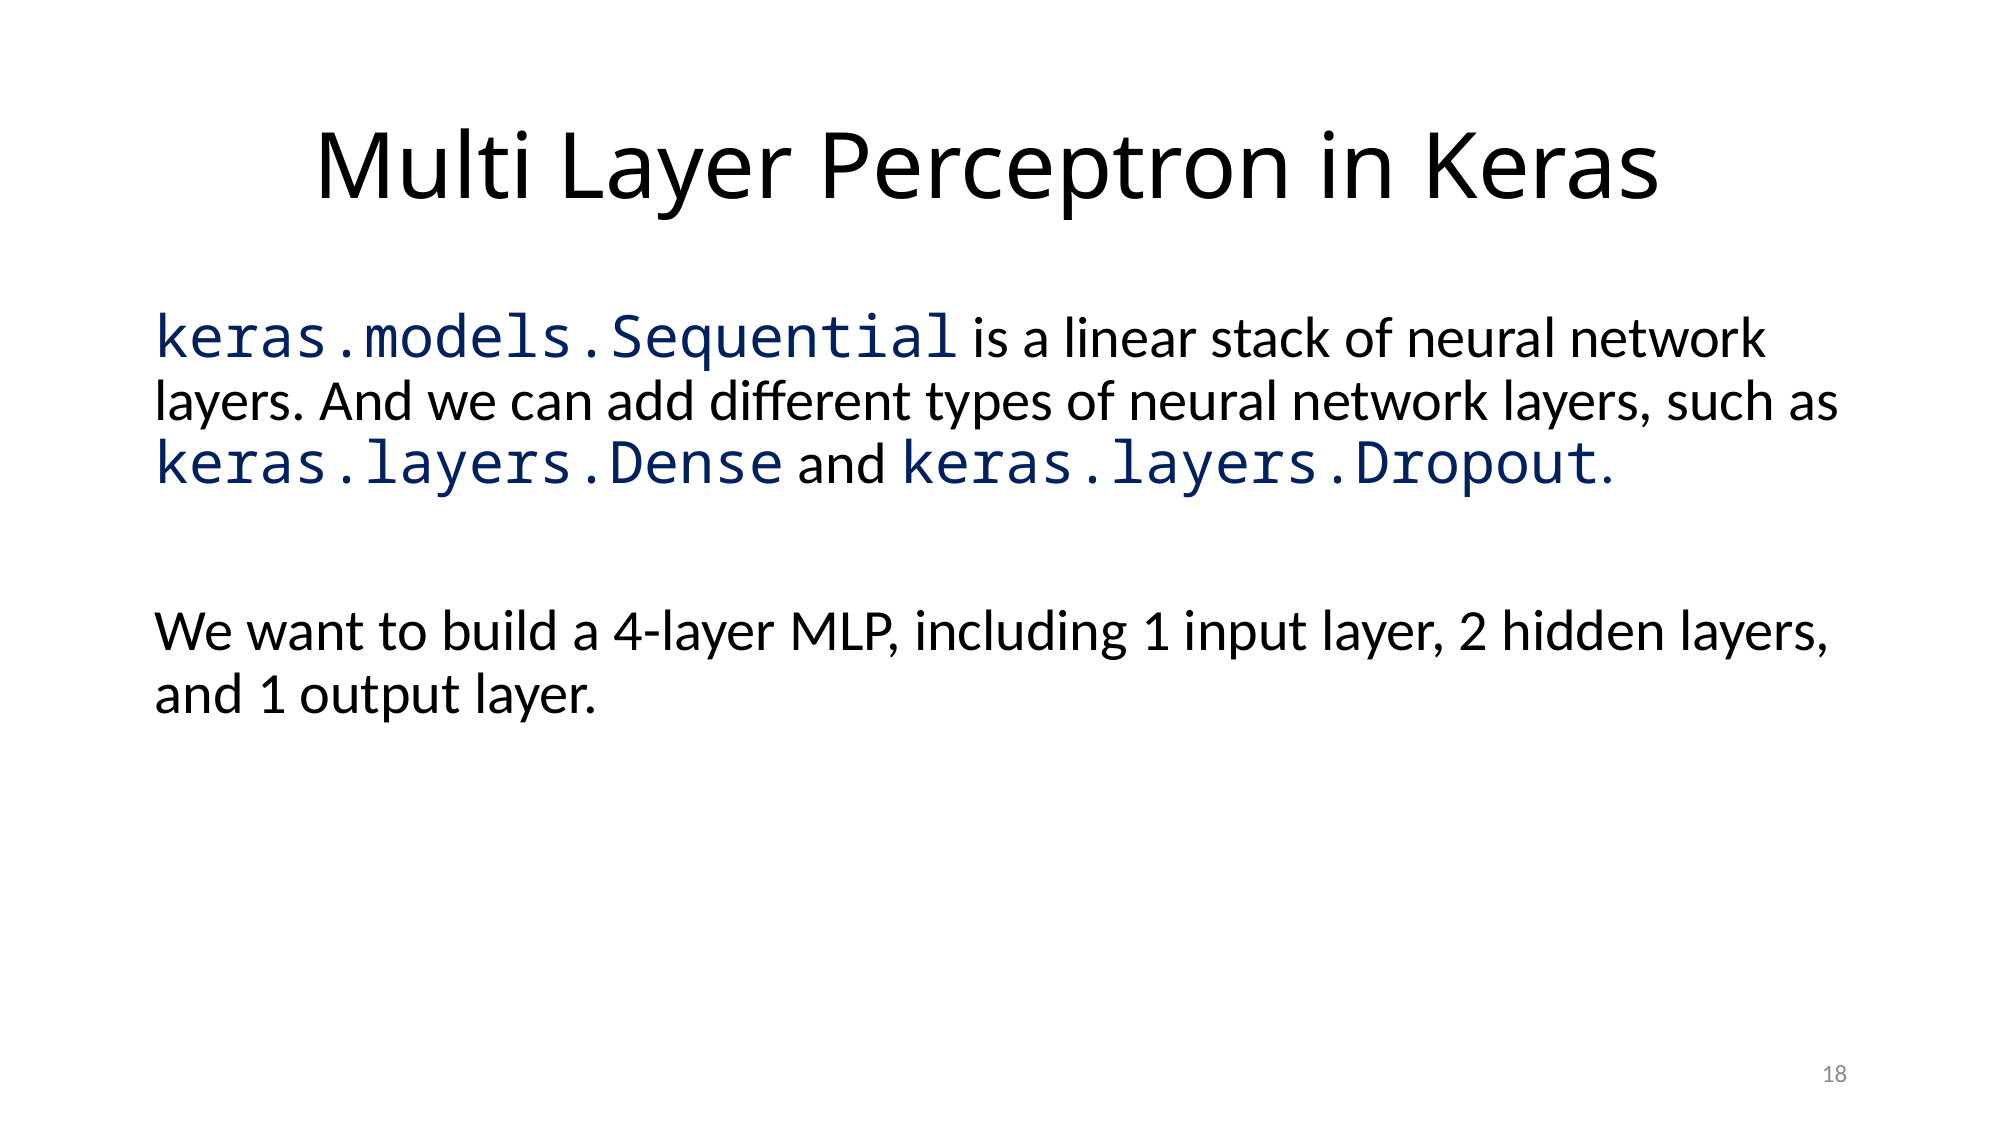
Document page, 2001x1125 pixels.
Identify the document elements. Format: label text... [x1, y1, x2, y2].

title Multi Layer Perceptron in Keras [137, 59, 1863, 278]
list keras.models.Sequential is a linear stack of neural network layers. And we can add different types of neural network layers, such as keras.layers.Dense and keras.layers.Dropout. We want to build a 4-layer MLP, including 1 input layer, 2 hidden layers, and 1 output layer. [137, 299, 1914, 1006]
slide_number 18 [1412, 1042, 1863, 1103]
